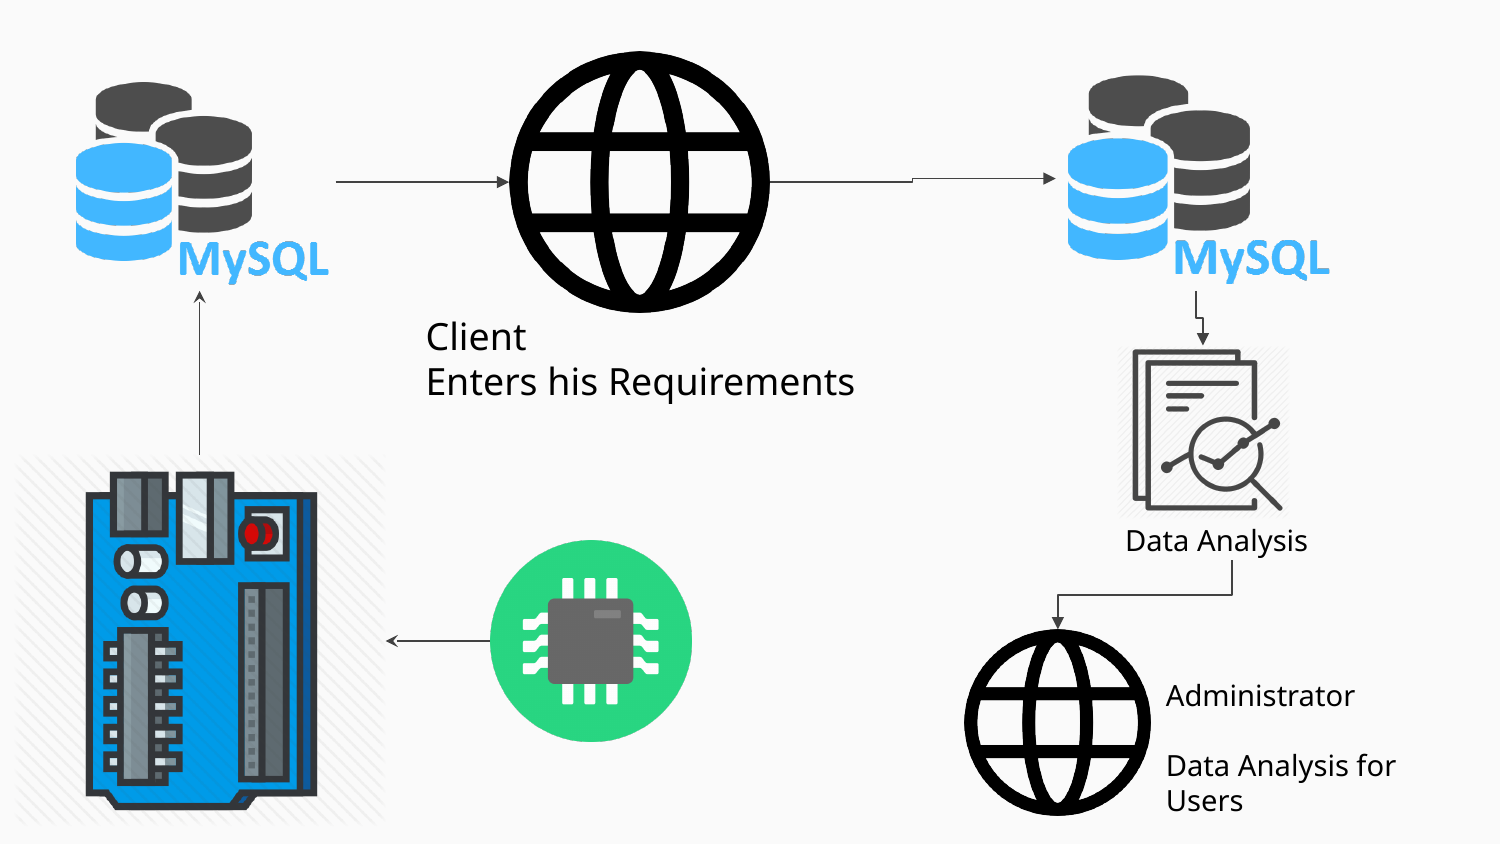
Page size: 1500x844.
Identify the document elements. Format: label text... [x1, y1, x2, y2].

text_box Data Analysis [1184, 507, 1354, 561]
picture [63, 73, 336, 292]
picture [1055, 65, 1337, 292]
text_box Administrator Data Analysis for Users [1157, 662, 1450, 742]
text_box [1110, 507, 1180, 683]
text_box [1172, 314, 1228, 322]
picture [1115, 345, 1290, 520]
picture [508, 51, 770, 313]
picture [13, 454, 386, 828]
picture [489, 540, 692, 742]
text_box Client Enters his Requirements [335, 298, 930, 419]
picture [964, 629, 1152, 816]
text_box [769, 178, 1056, 183]
